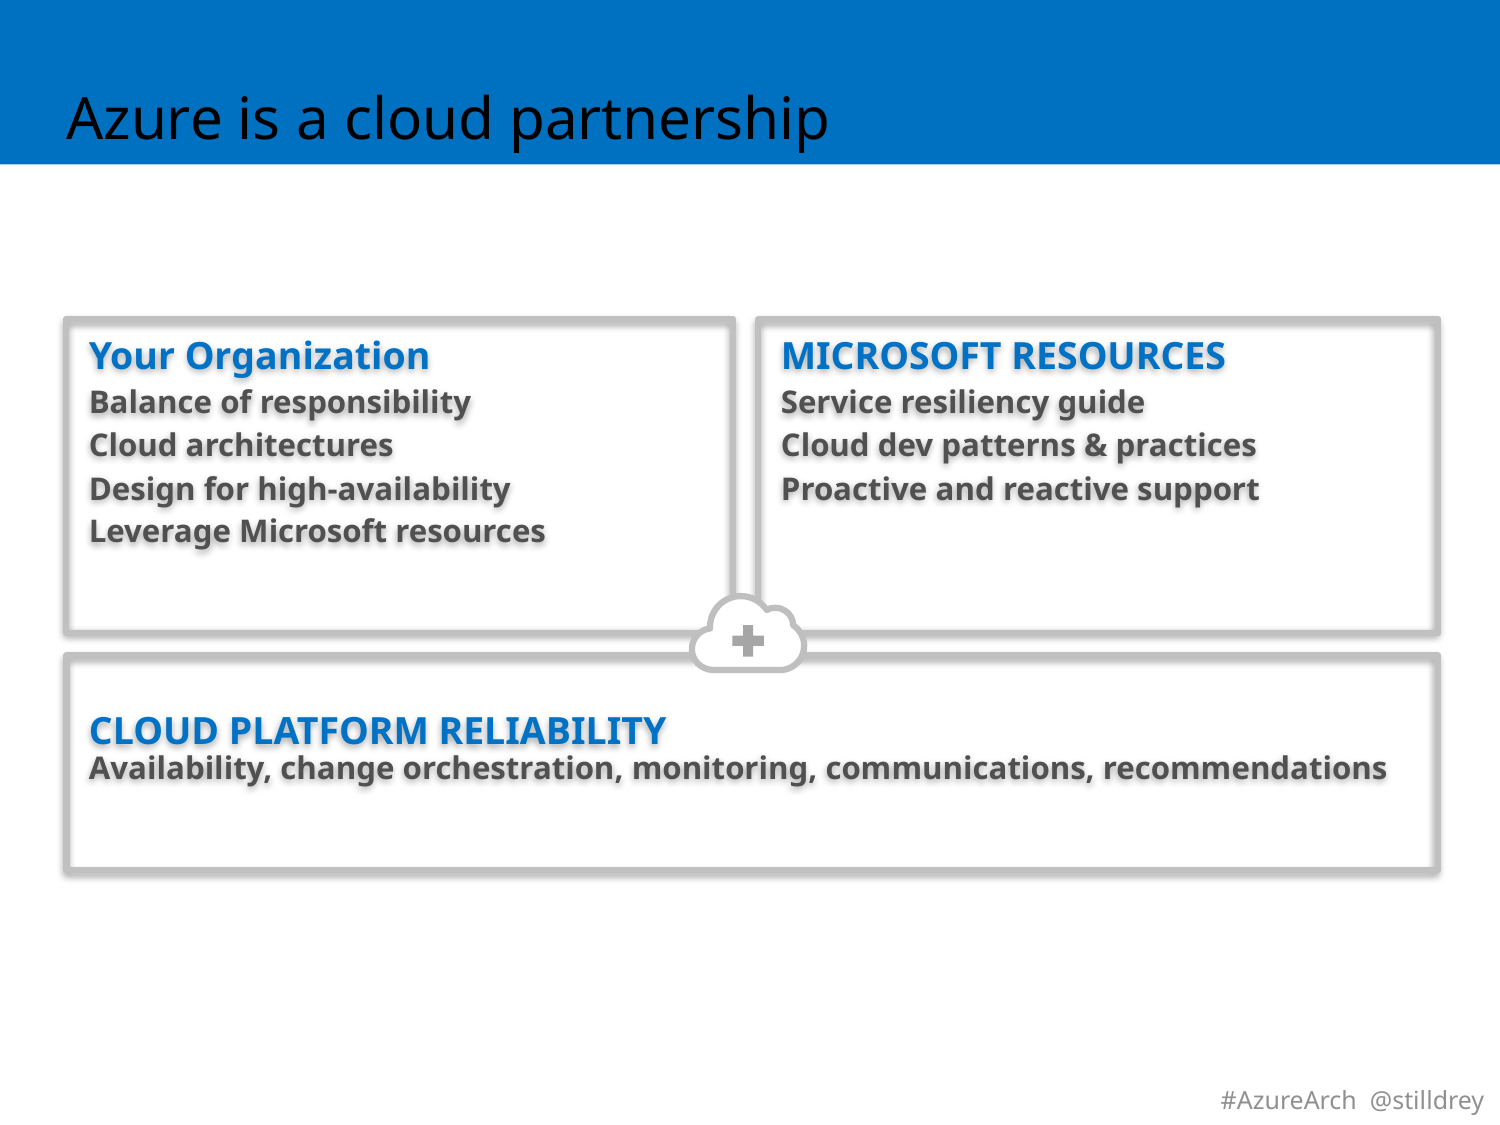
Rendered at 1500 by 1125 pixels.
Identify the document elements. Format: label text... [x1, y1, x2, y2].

text_box CLOUD PLATFORM RELIABILITY Availability, change orchestration, monitoring, communications, recommendations [66, 655, 1439, 871]
text_box MICROSOFT RESOURCES Service resiliency guide Cloud dev patterns & practices Proactive and reactive support [758, 318, 1439, 634]
title Azure is a cloud partnership [66, 47, 1468, 196]
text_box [691, 595, 805, 671]
text_box Your Organization Balance of responsibility Cloud architectures Design for high-availability Leverage Microsoft resources [66, 318, 734, 634]
